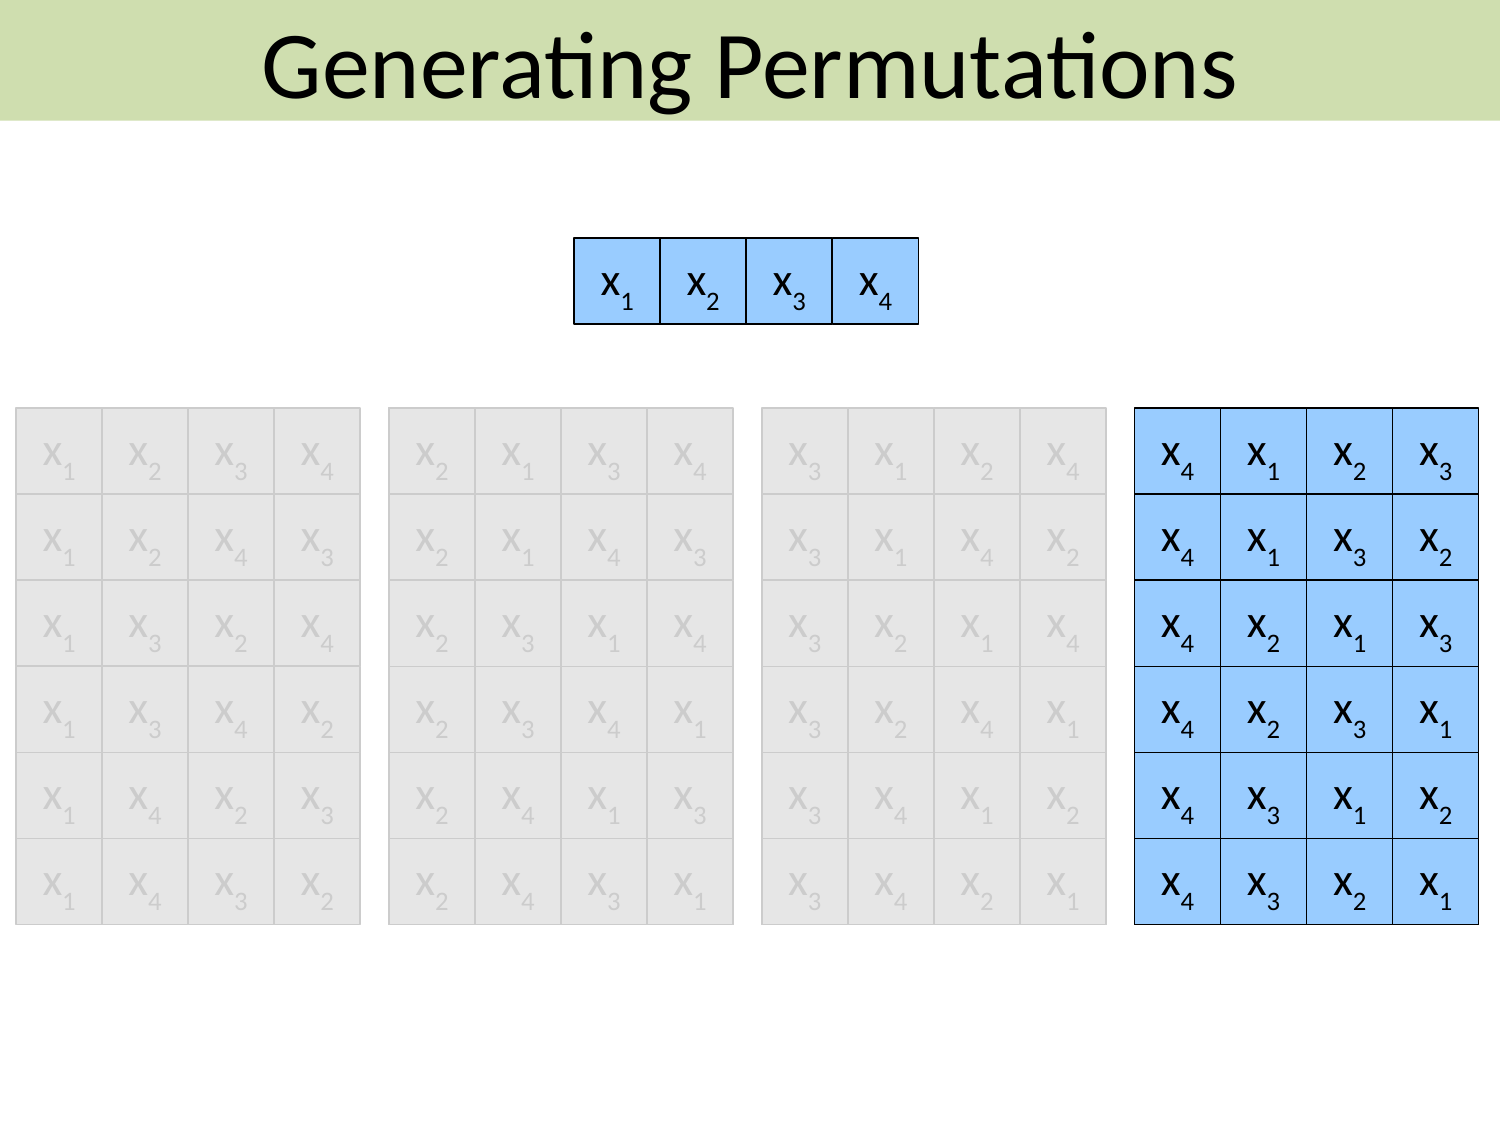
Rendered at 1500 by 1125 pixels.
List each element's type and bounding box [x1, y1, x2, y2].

text_box [761, 408, 1106, 925]
text_box [388, 408, 733, 925]
text_box [16, 408, 361, 925]
text_box [0, 0, 1500, 121]
text_box [1134, 408, 1479, 925]
text_box [574, 238, 919, 324]
